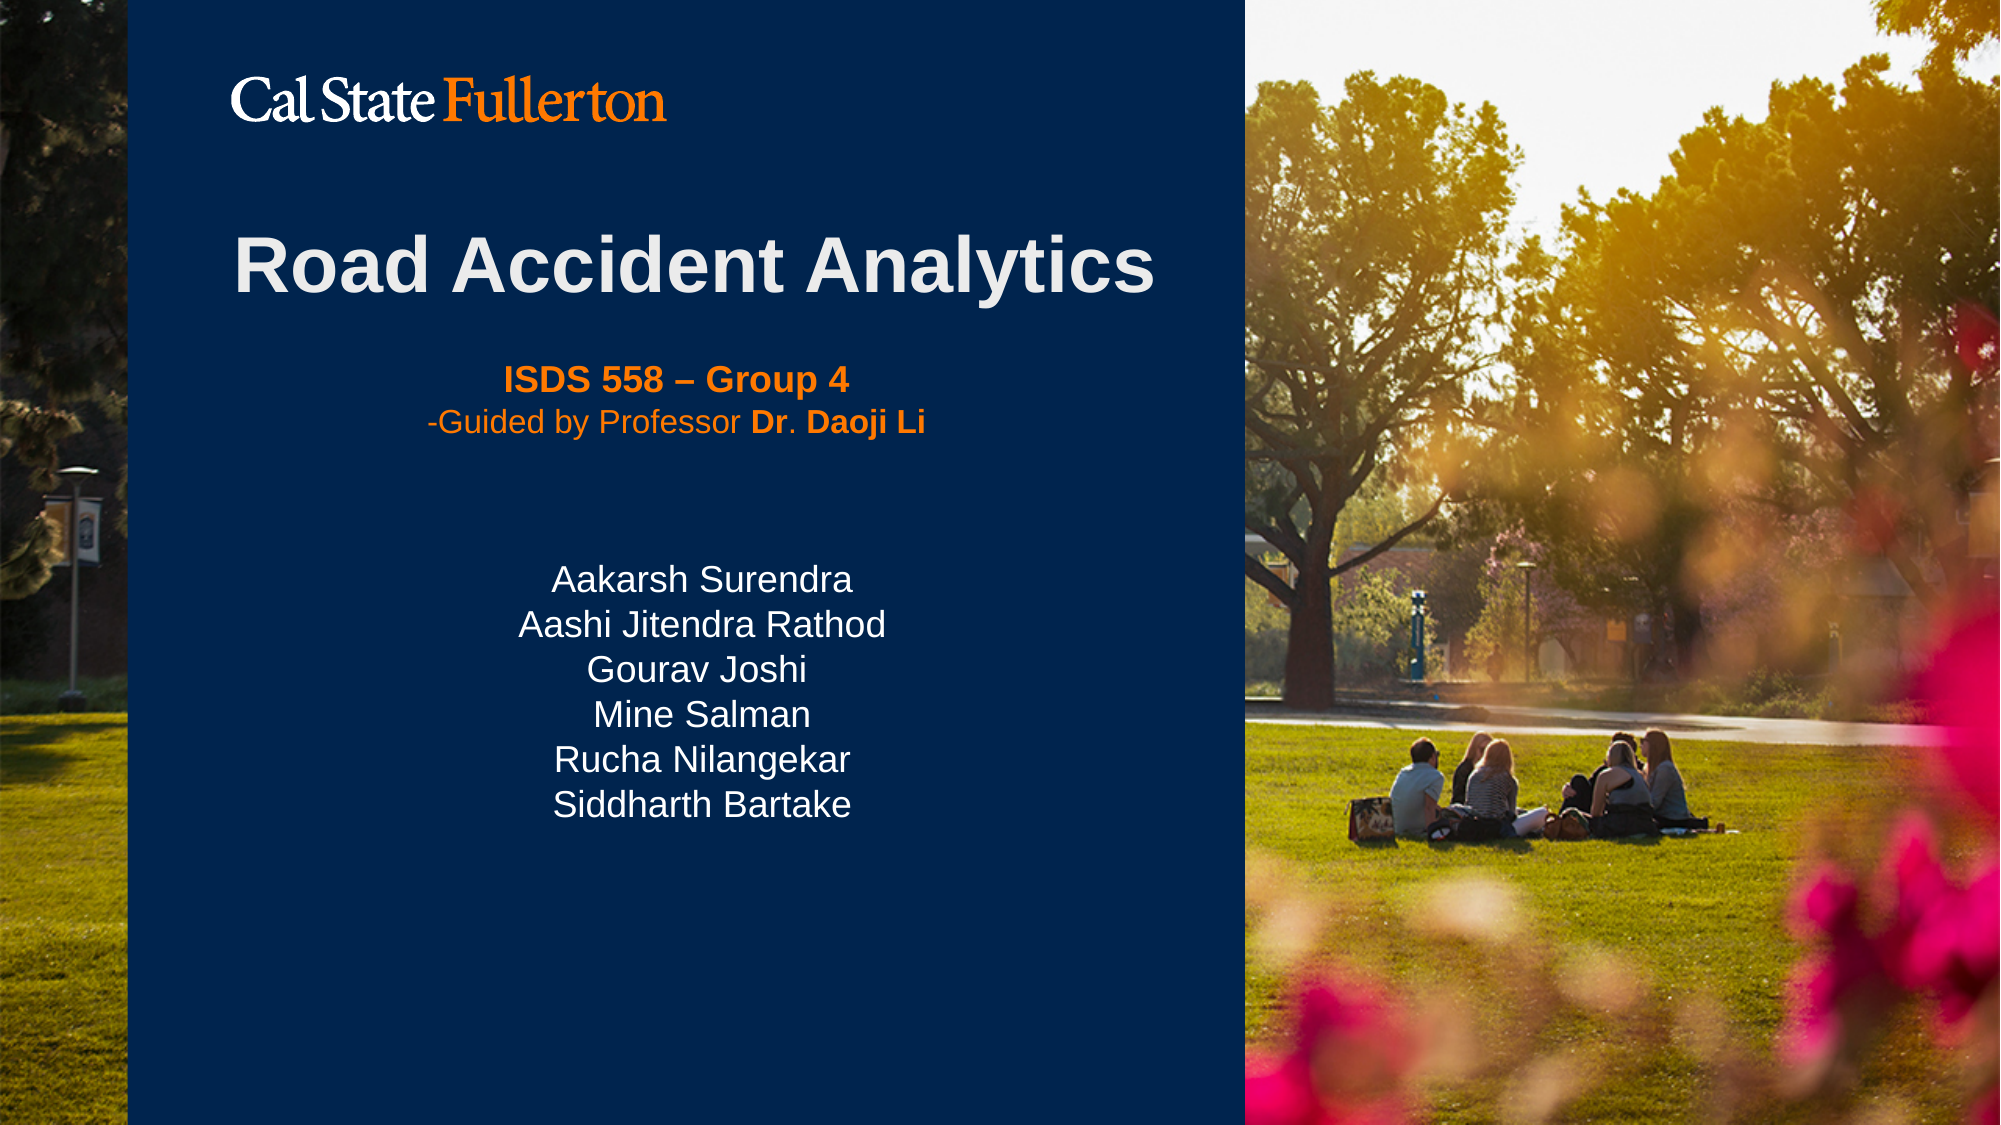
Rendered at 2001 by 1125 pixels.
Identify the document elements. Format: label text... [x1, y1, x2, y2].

title Road Accident Analytics [233, 174, 1171, 309]
text_box ISDS 558 – Group 4 -Guided by Professor Dr. Daoji Li [234, 347, 1119, 448]
picture [1245, 0, 2000, 1125]
picture [0, 0, 127, 1125]
subtitle Aakarsh Surendra Aashi Jitendra Rathod Gourav Joshi Mine Salman Rucha Nilangekar Siddharth Bartake [247, 555, 1158, 874]
